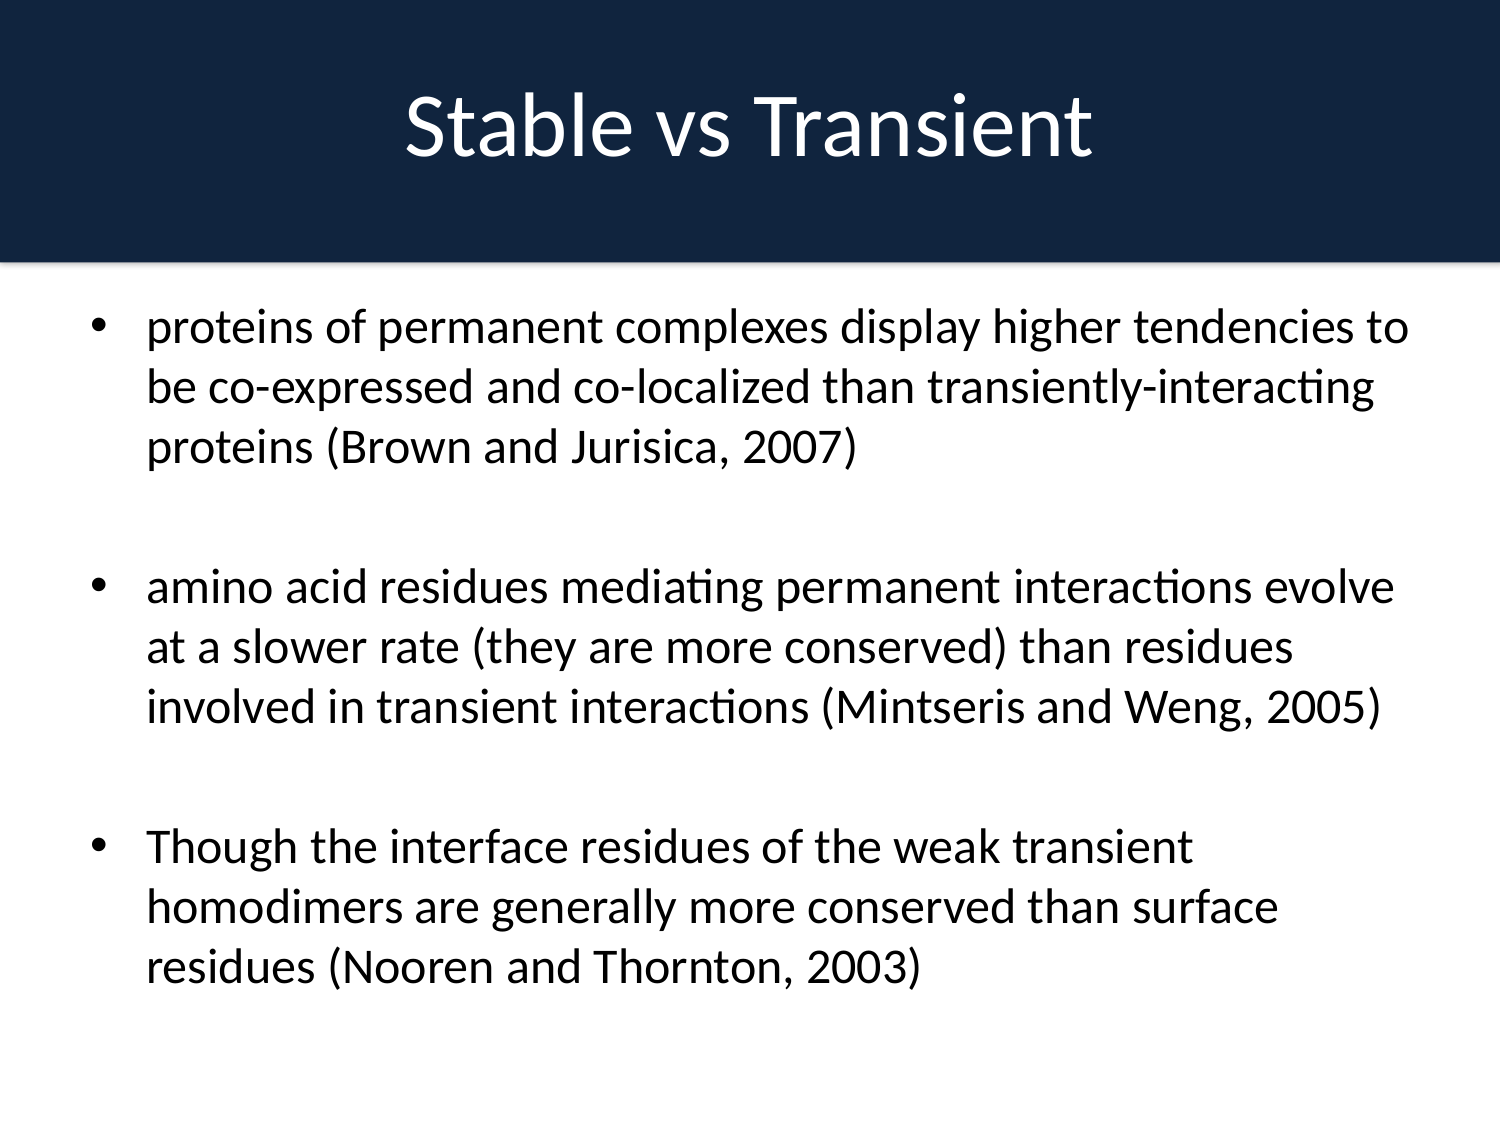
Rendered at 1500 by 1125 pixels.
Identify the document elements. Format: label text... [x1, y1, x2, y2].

text_box [0, 0, 1500, 263]
list proteins of permanent complexes display higher tendencies to be co-expressed and co-localized than transiently-interacting proteins (Brown and Jurisica, 2007) amino acid residues mediating permanent interactions evolve at a slower rate (they are more conserved) than residues involved in transient interactions (Mintseris and Weng, 2005) Though the interface residues of the weak transient homodimers are generally more conserved than surface residues (Nooren and Thornton, 2003) [75, 286, 1425, 1029]
title Stable vs Transient [75, 26, 1425, 214]
